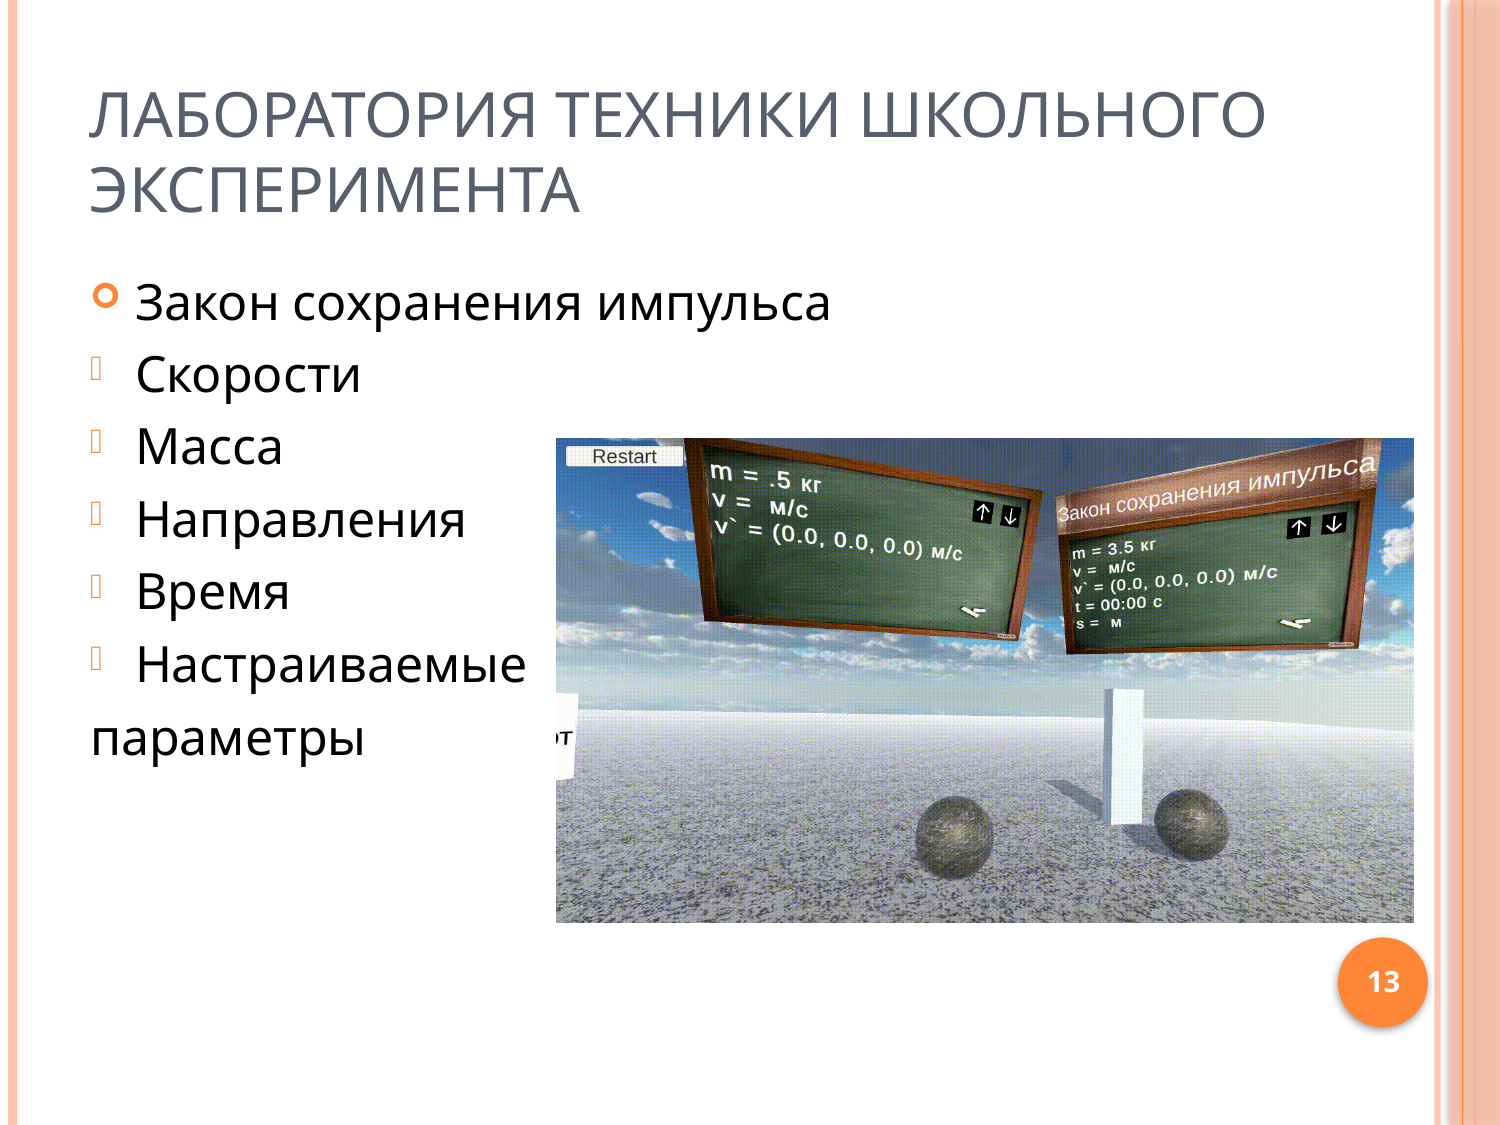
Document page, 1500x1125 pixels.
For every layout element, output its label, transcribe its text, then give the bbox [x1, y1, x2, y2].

title Лаборатория техники школьного эксперимента [75, 45, 1300, 233]
picture [555, 438, 1414, 923]
slide_number 13 [1333, 940, 1434, 1027]
list Закон сохранения импульса Скорости Масса Направления Время Настраиваемые параметры [75, 262, 1300, 1062]
